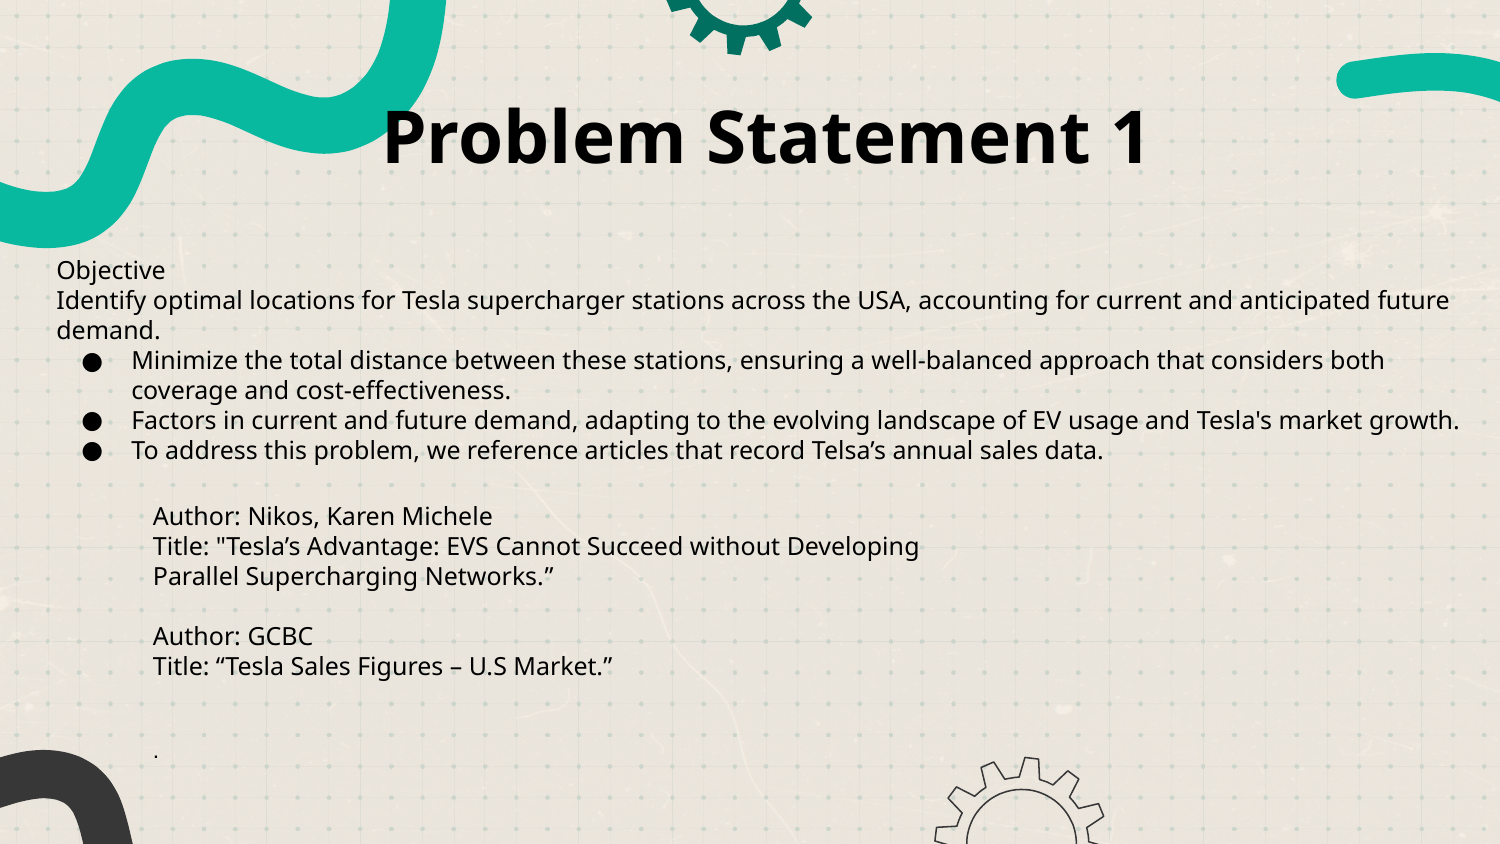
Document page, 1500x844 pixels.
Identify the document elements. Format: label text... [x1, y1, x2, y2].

text_box [364, 0, 447, 76]
subtitle Objective Identify optimal locations for Tesla supercharger stations across the USA, accounting for current and anticipated future demand. Minimize the total distance between these stations, ensuring a well-balanced approach that considers both coverage and cost-effectiveness. Factors in current and future demand, adapting to the evolving landscape of EV usage and Tesla's market growth. To address this problem, we reference articles that record Telsa’s annual sales data. [41, 262, 1493, 510]
text_box Problem Statement 1 [356, 76, 1177, 162]
text_box Author: Nikos, Karen Michele Title: "Tesla’s Advantage: EVS Cannot Succeed without Developing Parallel Supercharging Networks.” Author: GCBC Title: “Tesla Sales Figures – U.S Market.” . [137, 485, 941, 718]
text_box [0, 58, 356, 249]
